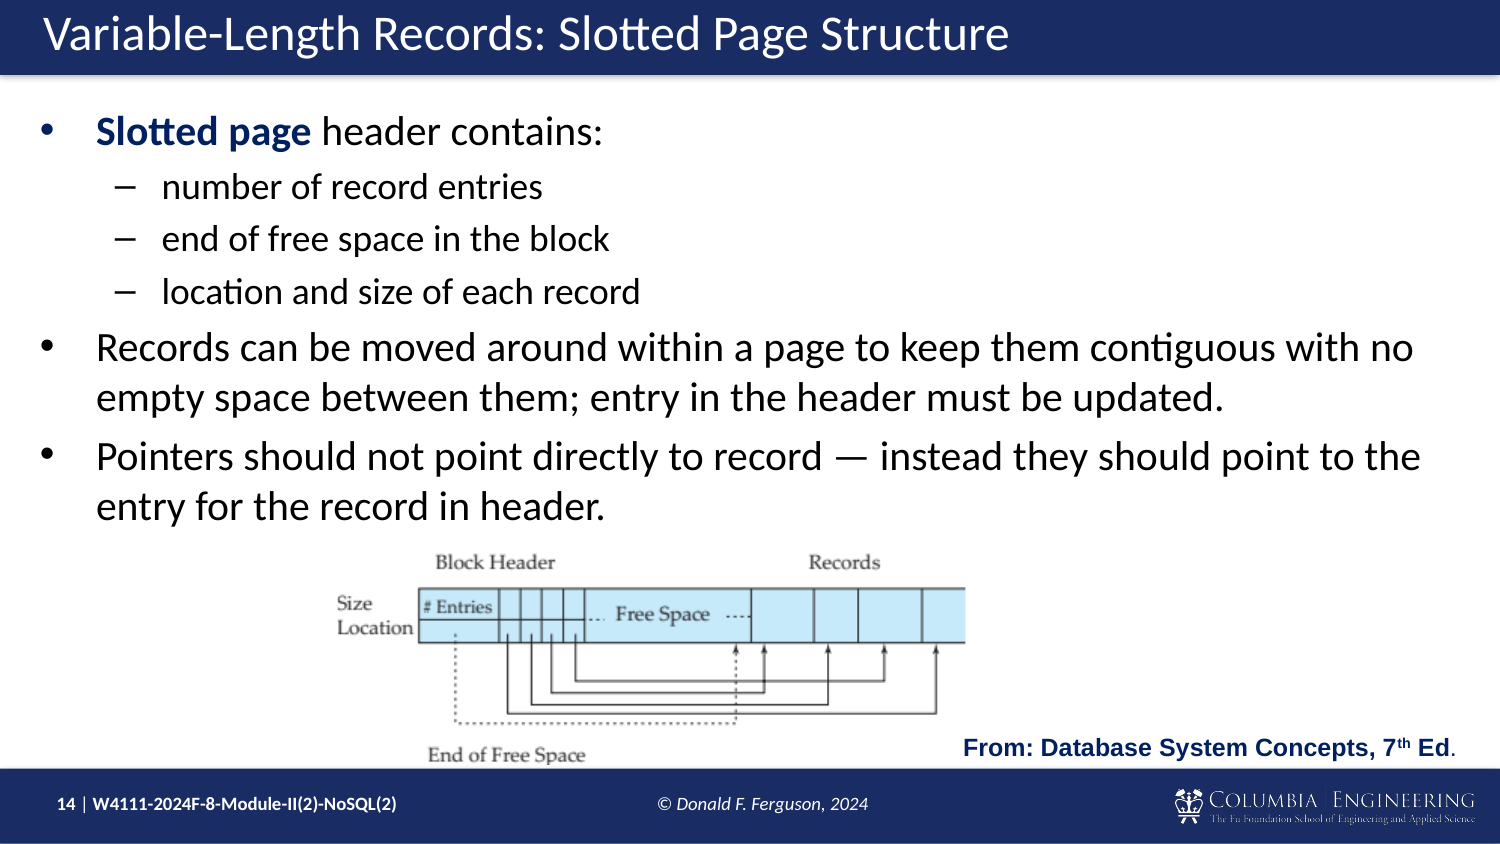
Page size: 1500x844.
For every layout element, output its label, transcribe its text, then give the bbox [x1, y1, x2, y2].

picture [337, 550, 966, 765]
title Variable-Length Records: Slotted Page Structure [28, 0, 1450, 73]
list Slotted page header contains: number of record entries end of free space in the block location and size of each record Records can be moved around within a page to keep them contiguous with no empty space between them; entry in the header must be updated. Pointers should not point directly to record — instead they should point to the entry for the record in header. [24, 96, 1475, 760]
text_box From: Database System Concepts, 7th Ed. [968, 724, 1472, 769]
